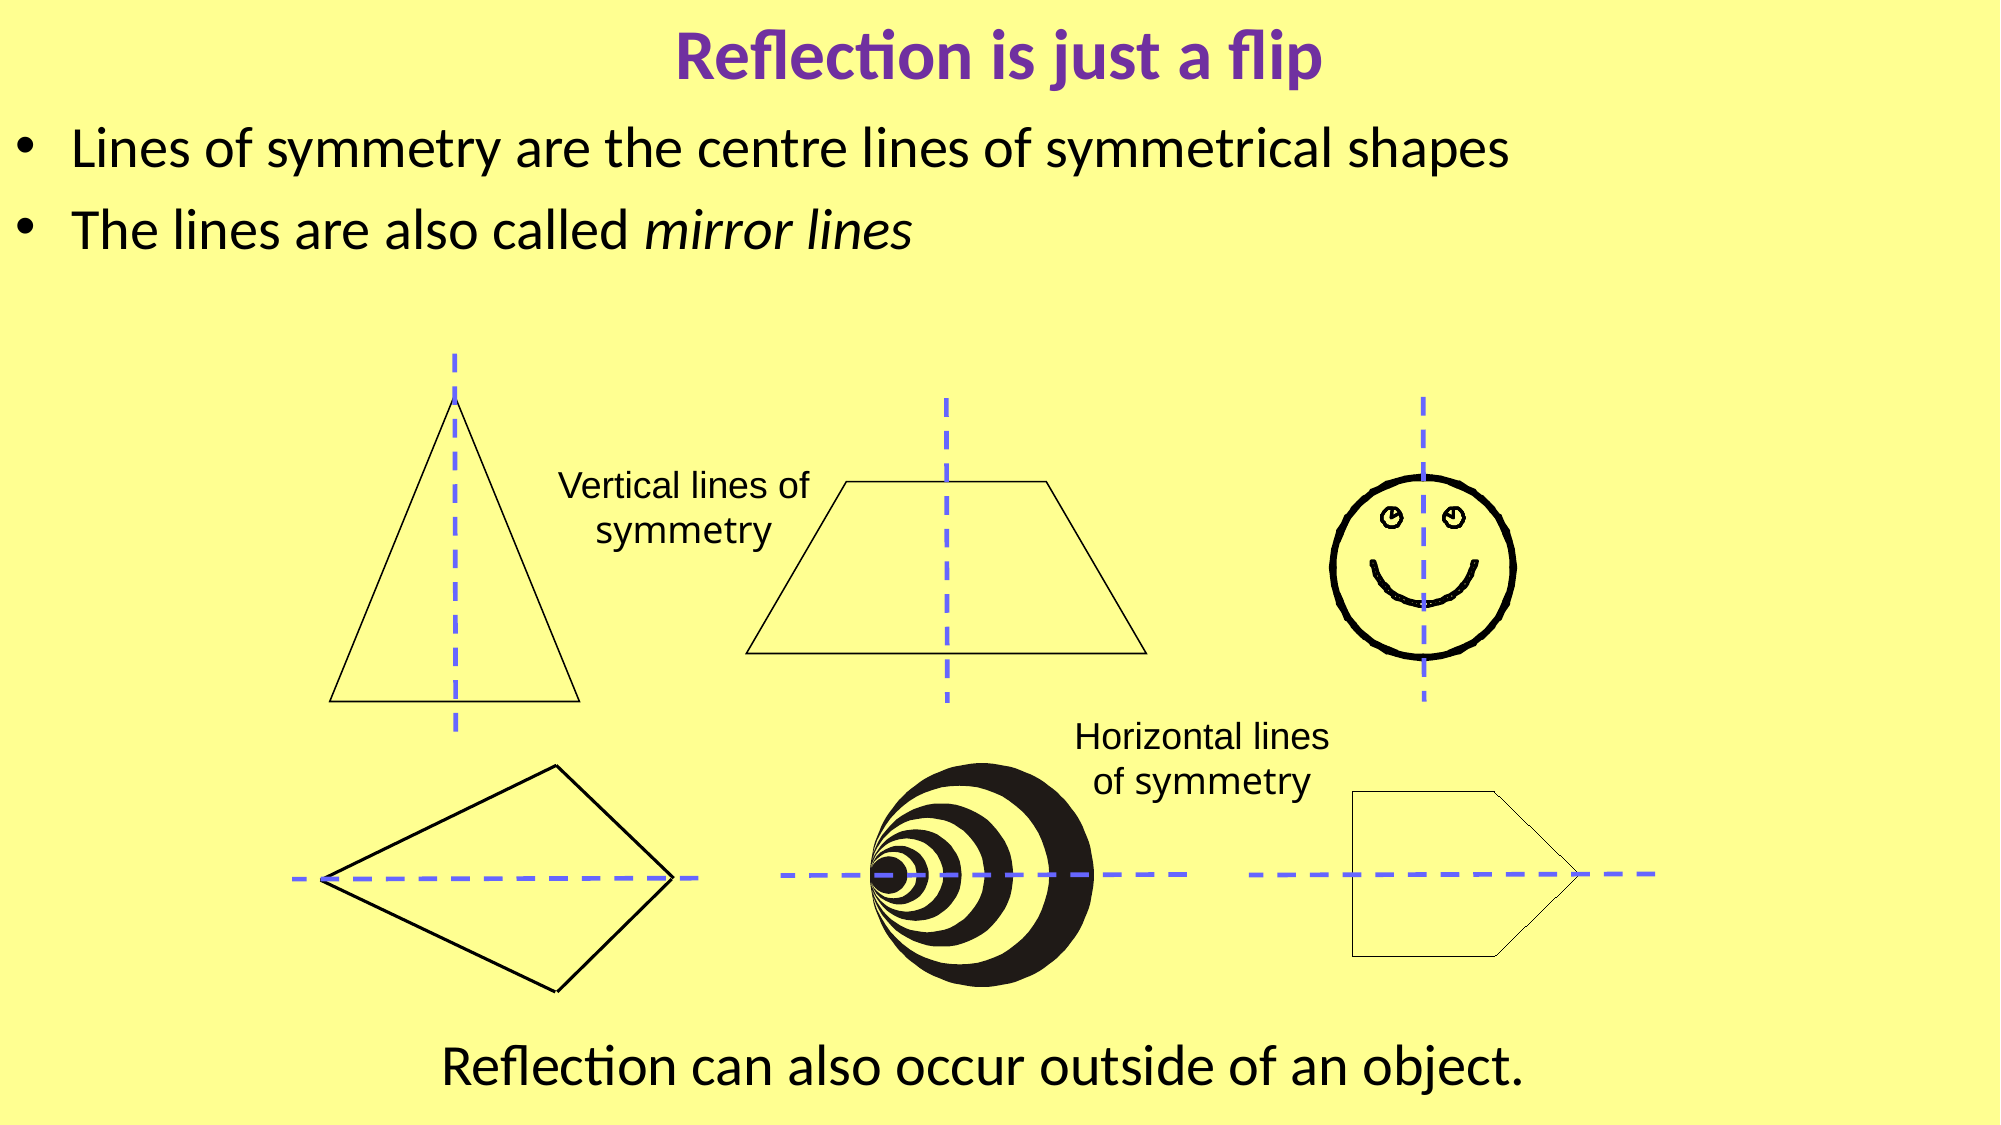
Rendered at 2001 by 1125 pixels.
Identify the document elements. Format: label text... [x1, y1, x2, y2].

text_box [746, 481, 1147, 654]
text_box [1352, 791, 1580, 957]
text_box [329, 395, 579, 702]
text_box Reflection can also occur outside of an object. [426, 1019, 1542, 1105]
text_box Vertical lines of symmetry [543, 453, 825, 559]
title Reflection is just a flip [0, 0, 2000, 101]
list Lines of symmetry are the centre lines of symmetrical shapes The lines are also called mirror lines [0, 101, 2000, 845]
text_box [870, 763, 1094, 987]
text_box Horizontal lines of symmetry [1044, 704, 1360, 810]
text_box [383, 701, 611, 1056]
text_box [1330, 474, 1516, 661]
